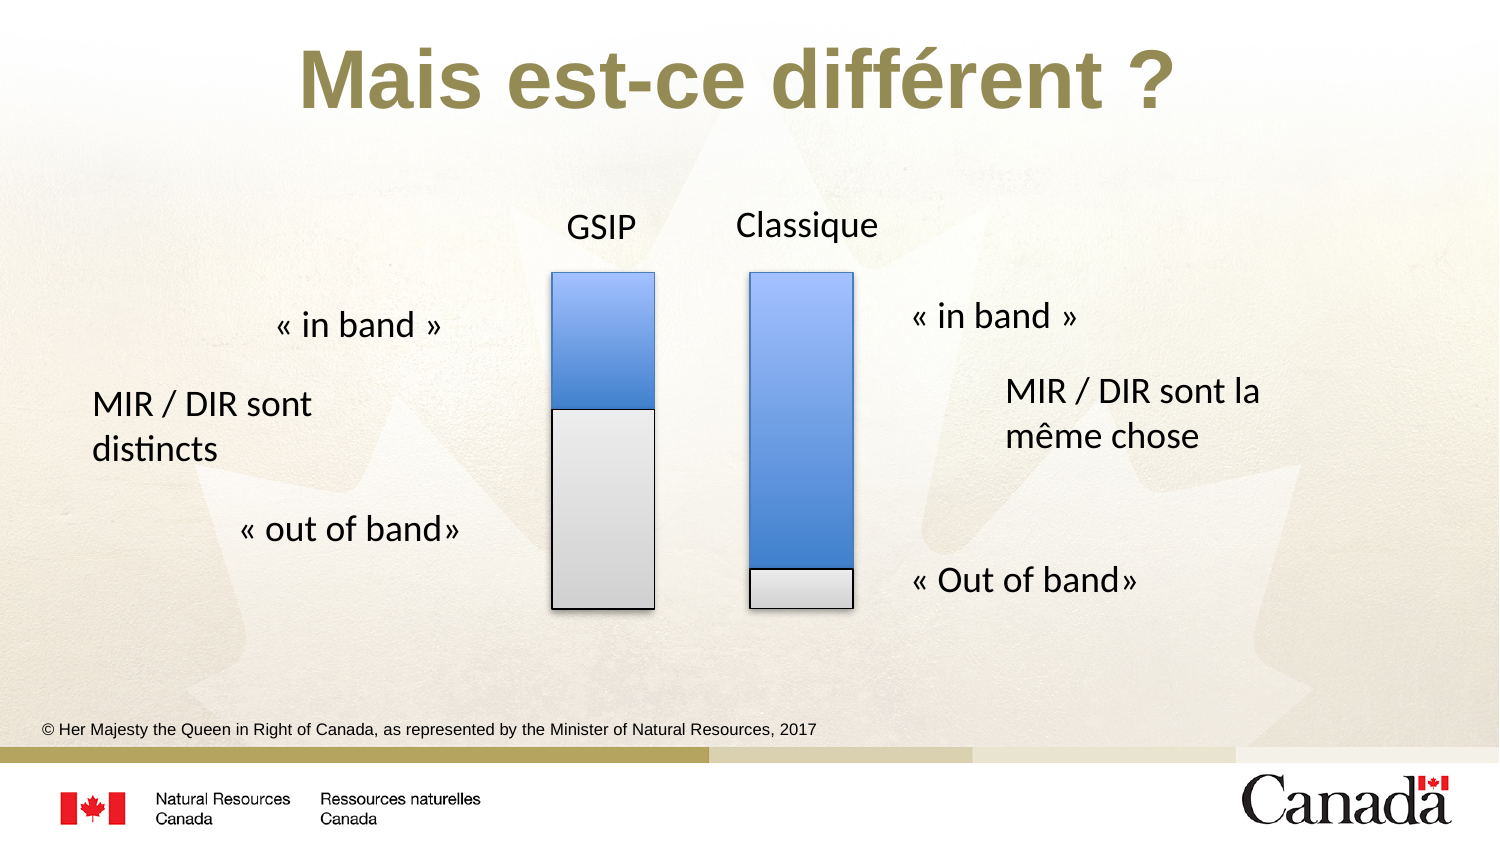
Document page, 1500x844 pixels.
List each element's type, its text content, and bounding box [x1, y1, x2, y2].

picture [0, 0, 1499, 844]
text_box MIR / DIR sont distincts [77, 371, 442, 477]
text_box [551, 272, 655, 409]
text_box « in band » [259, 292, 473, 353]
text_box MIR / DIR sont la même chose [990, 358, 1355, 464]
text_box « Out of band» [894, 548, 1172, 608]
text_box [749, 272, 854, 567]
title Mais est-ce différent ? [63, 4, 1414, 146]
text_box GSIP [551, 194, 662, 255]
text_box « out of band» [222, 496, 490, 556]
text_box [749, 568, 854, 609]
text_box « in band » [894, 283, 1109, 343]
text_box [551, 409, 655, 610]
text_box Classique [721, 193, 919, 253]
